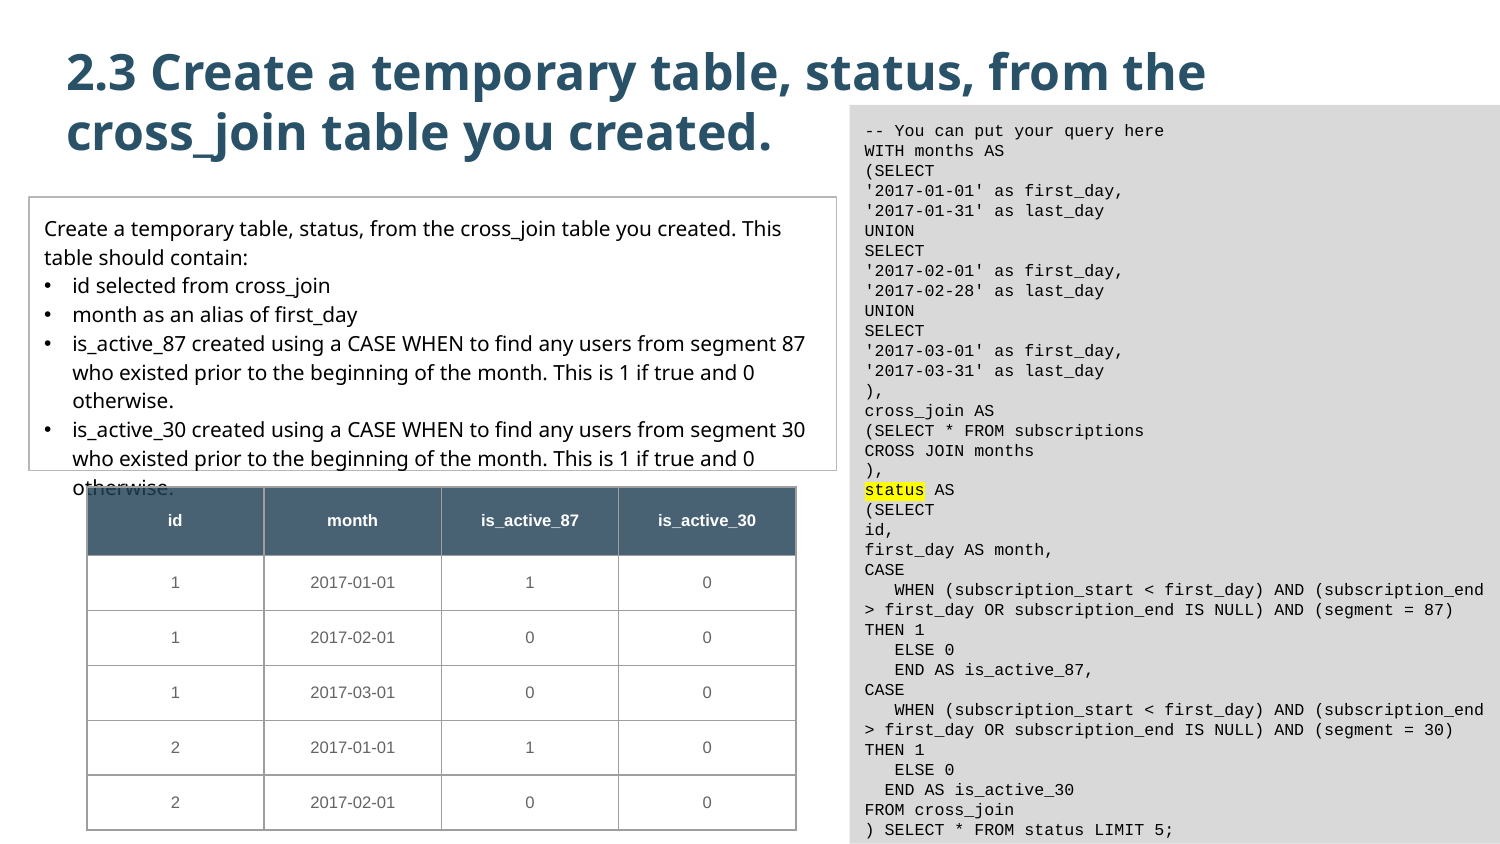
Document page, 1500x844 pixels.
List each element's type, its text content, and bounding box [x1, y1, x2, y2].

table_header month [265, 488, 441, 555]
table_cell 1 [88, 611, 263, 665]
table_header id [88, 488, 263, 555]
table_cell 0 [619, 721, 795, 774]
table_cell 0 [442, 611, 618, 665]
table_cell 2017-02-01 [265, 611, 441, 665]
table_cell 0 [619, 611, 795, 665]
table_cell 1 [88, 556, 263, 610]
table_cell 0 [619, 556, 795, 610]
table_cell 0 [619, 776, 795, 829]
table_cell 0 [619, 666, 795, 720]
table_cell 1 [442, 721, 618, 774]
table_header is_active_87 [442, 488, 618, 555]
table_header is_active_30 [619, 488, 795, 555]
text_box 2.3 Create a temporary table, status, from the cross_join table you created. [51, 37, 1449, 176]
table_cell 2017-01-01 [265, 556, 441, 610]
table_cell 2 [88, 776, 263, 829]
table_cell 0 [442, 666, 618, 720]
text_box Create a temporary table, status, from the cross_join table you created. This table should contain: id selected from cross_join month as an alias of first_day is_active_87 created using a CASE WHEN to find any users from segment 87 who existed prior to the beginning of the month. This is 1 if true and 0 otherwise. is_active_30 created using a CASE WHEN to find any users from segment 30 who existed prior to the beginning of the month. This is 1 if true and 0 otherwise. [29, 197, 837, 471]
table_cell 1 [88, 666, 263, 720]
table_cell 0 [442, 776, 618, 829]
table_cell 2 [88, 721, 263, 774]
text_box -- You can put your query here WITH months AS (SELECT '2017-01-01' as first_day, '2017-01-31' as last_day UNION SELECT '2017-02-01' as first_day, '2017-02-28' as last_day UNION SELECT '2017-03-01' as first_day, '2017-03-31' as last_day ), cross_join AS (SELECT * FROM subscriptions CROSS JOIN months ), status AS (SELECT id, first_day AS month, CASE WHEN (subscription_start < first_day) AND (subscription_end > first_day OR subscription_end IS NULL) AND (segment = 87) THEN 1 ELSE 0 END AS is_active_87, CASE WHEN (subscription_start < first_day) AND (subscription_end > first_day OR subscription_end IS NULL) AND (segment = 30) THEN 1 ELSE 0 END AS is_active_30 FROM cross_join ) SELECT * FROM status LIMIT 5; [849, 104, 1500, 844]
table_cell 2017-02-01 [265, 776, 441, 829]
table_cell 2017-03-01 [265, 666, 441, 720]
table_cell 2017-01-01 [265, 721, 441, 774]
table_cell 1 [442, 556, 618, 610]
